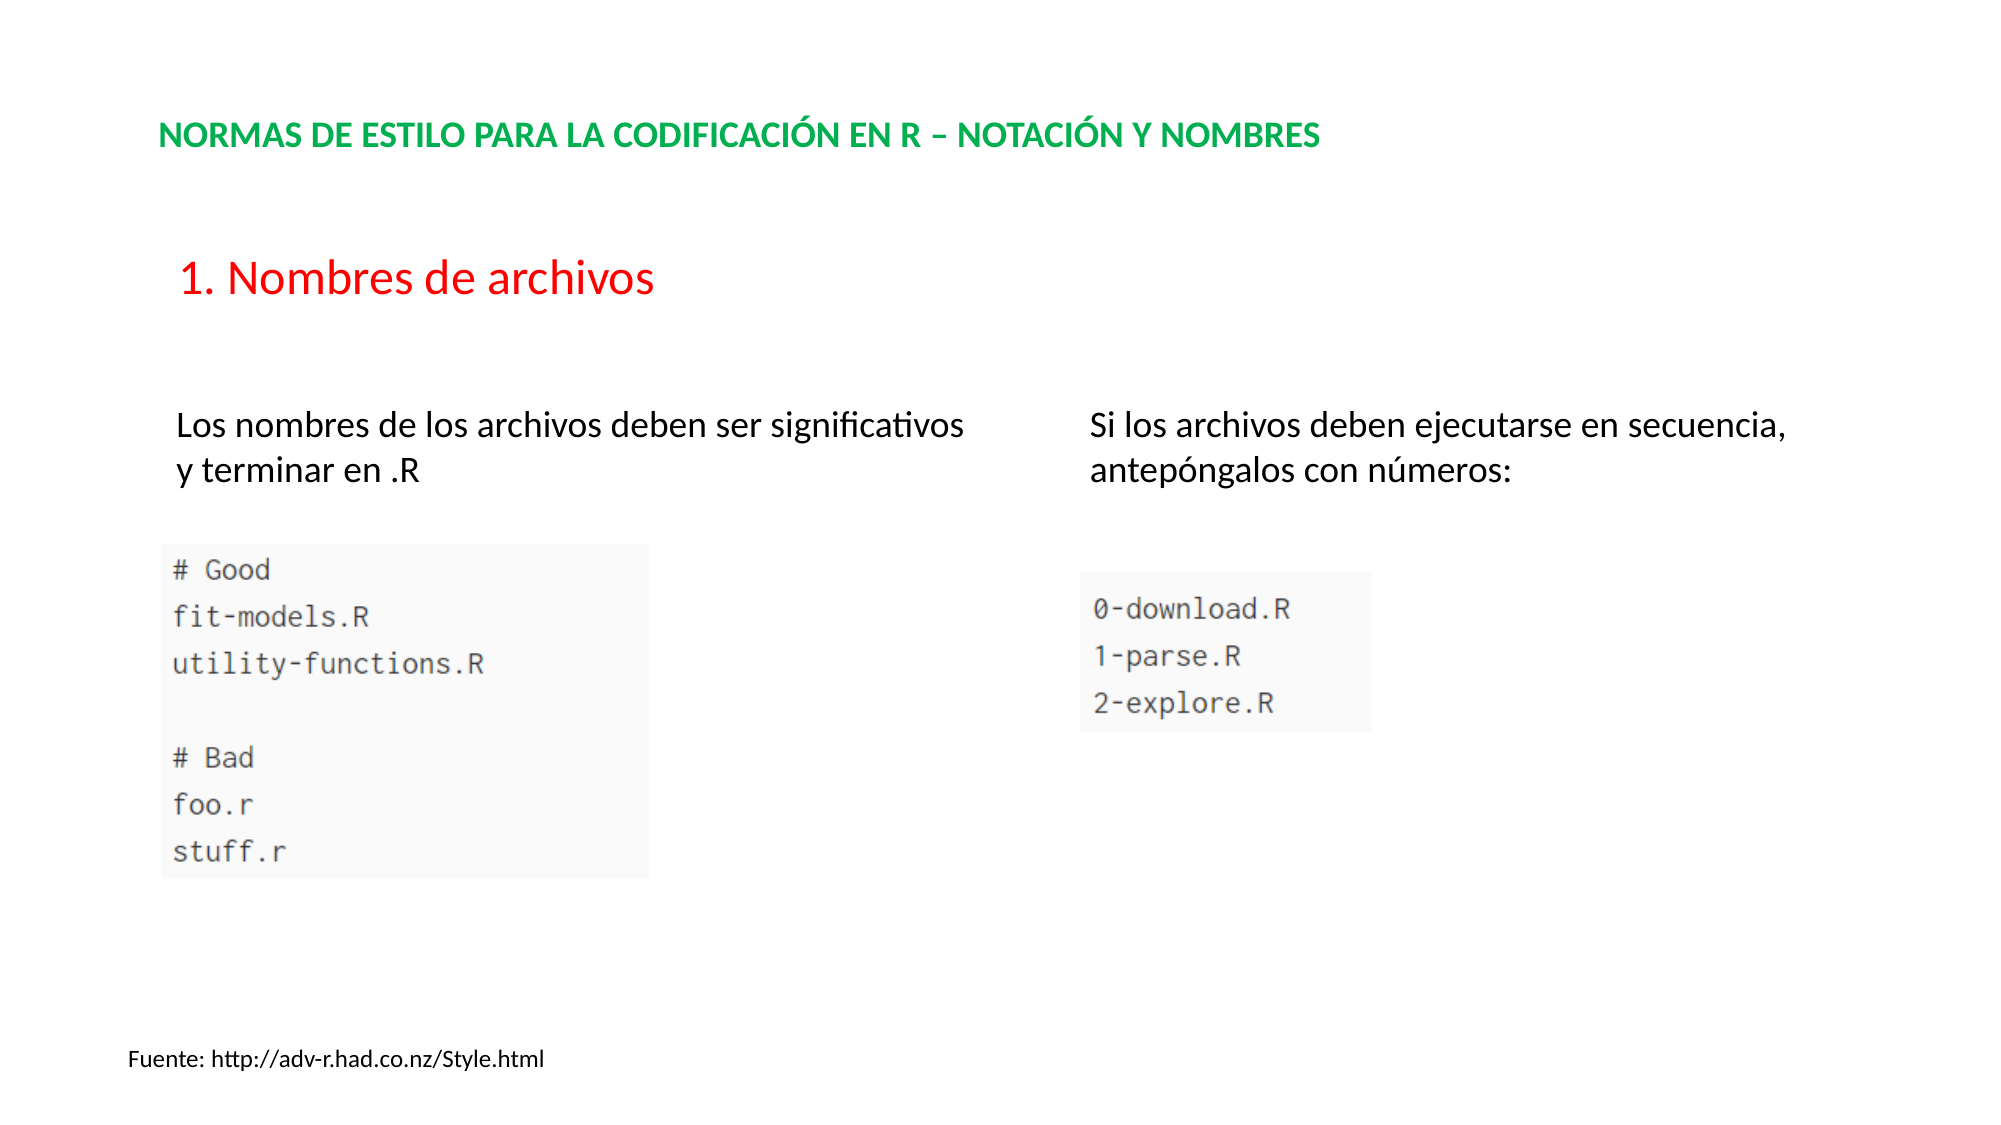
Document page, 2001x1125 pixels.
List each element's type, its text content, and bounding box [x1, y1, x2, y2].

text_box Si los archivos deben ejecutarse en secuencia, antepóngalos con números: [1075, 392, 1814, 497]
text_box Fuente: http://adv-r.had.co.nz/Style.html [113, 1035, 561, 1081]
text_box 1. Nombres de archivos [163, 237, 670, 312]
text_box Los nombres de los archivos deben ser significativos y terminar en .R [161, 392, 982, 497]
picture [161, 544, 649, 879]
text_box NORMAS DE ESTILO PARA LA CODIFICACIÓN EN R – NOTACIÓN Y NOMBRES [143, 102, 1337, 163]
picture [1080, 572, 1372, 732]
